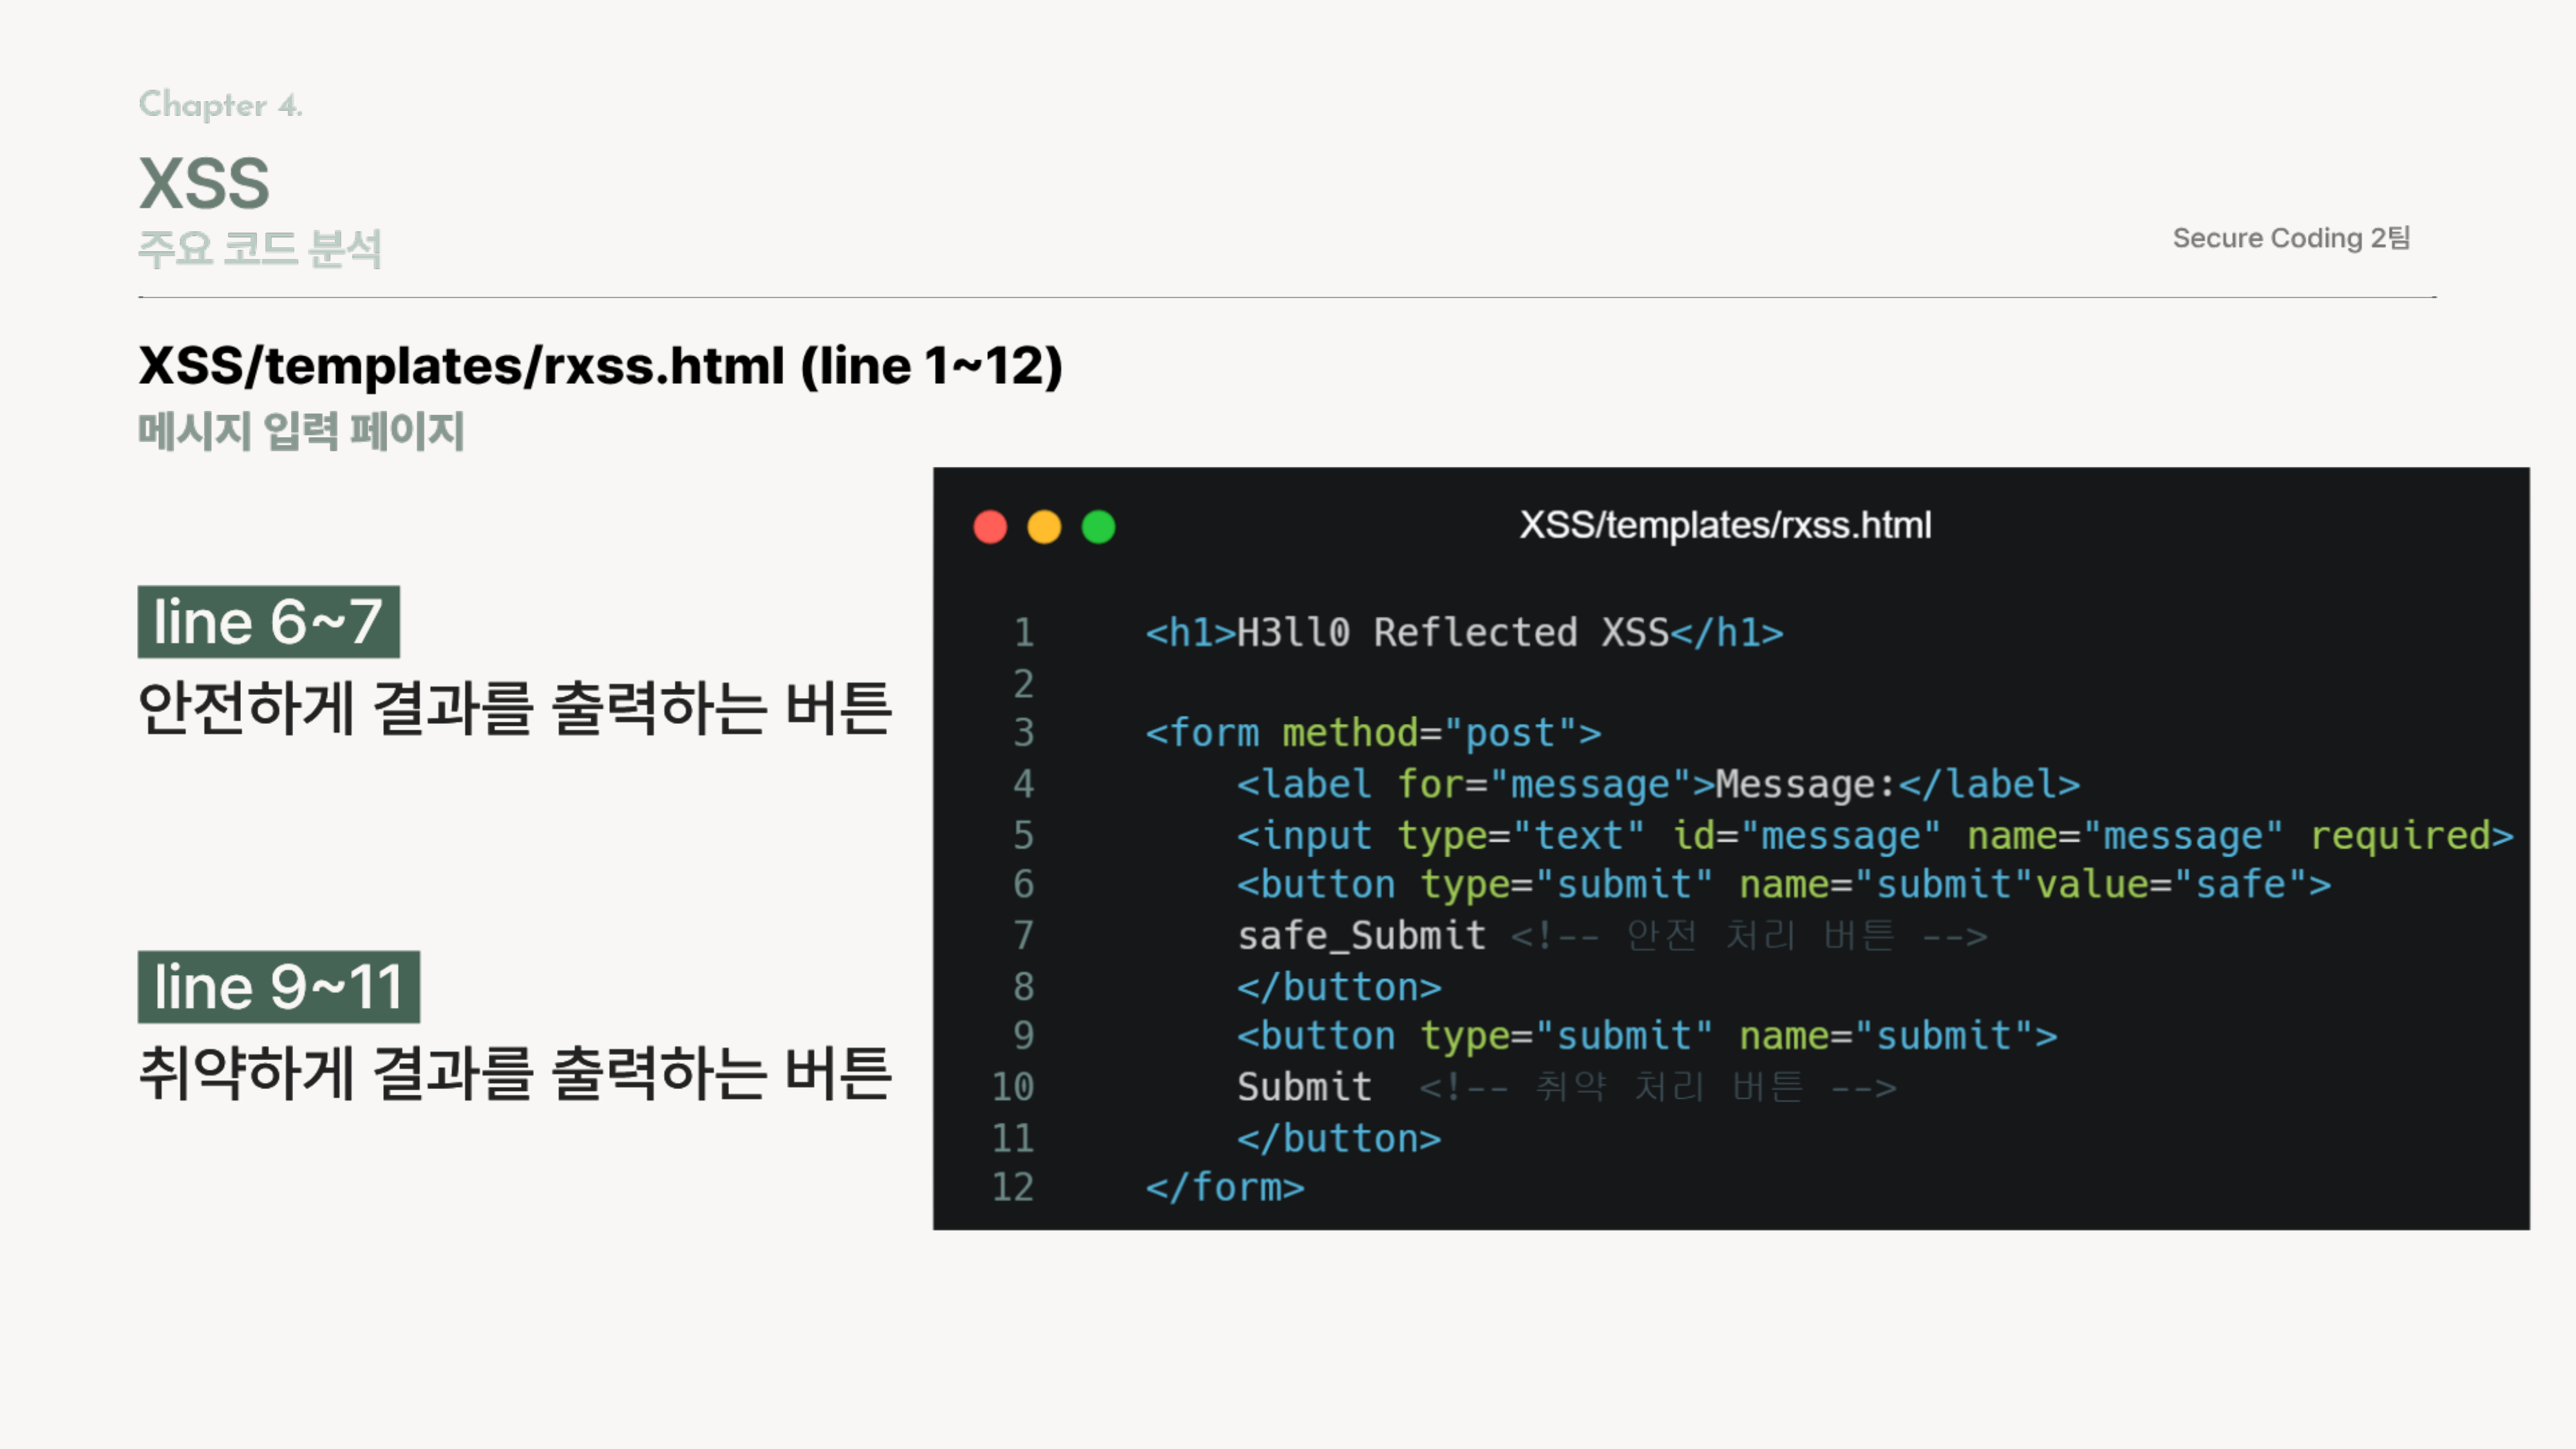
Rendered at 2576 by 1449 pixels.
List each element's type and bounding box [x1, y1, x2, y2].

picture [0, 0, 2576, 1232]
